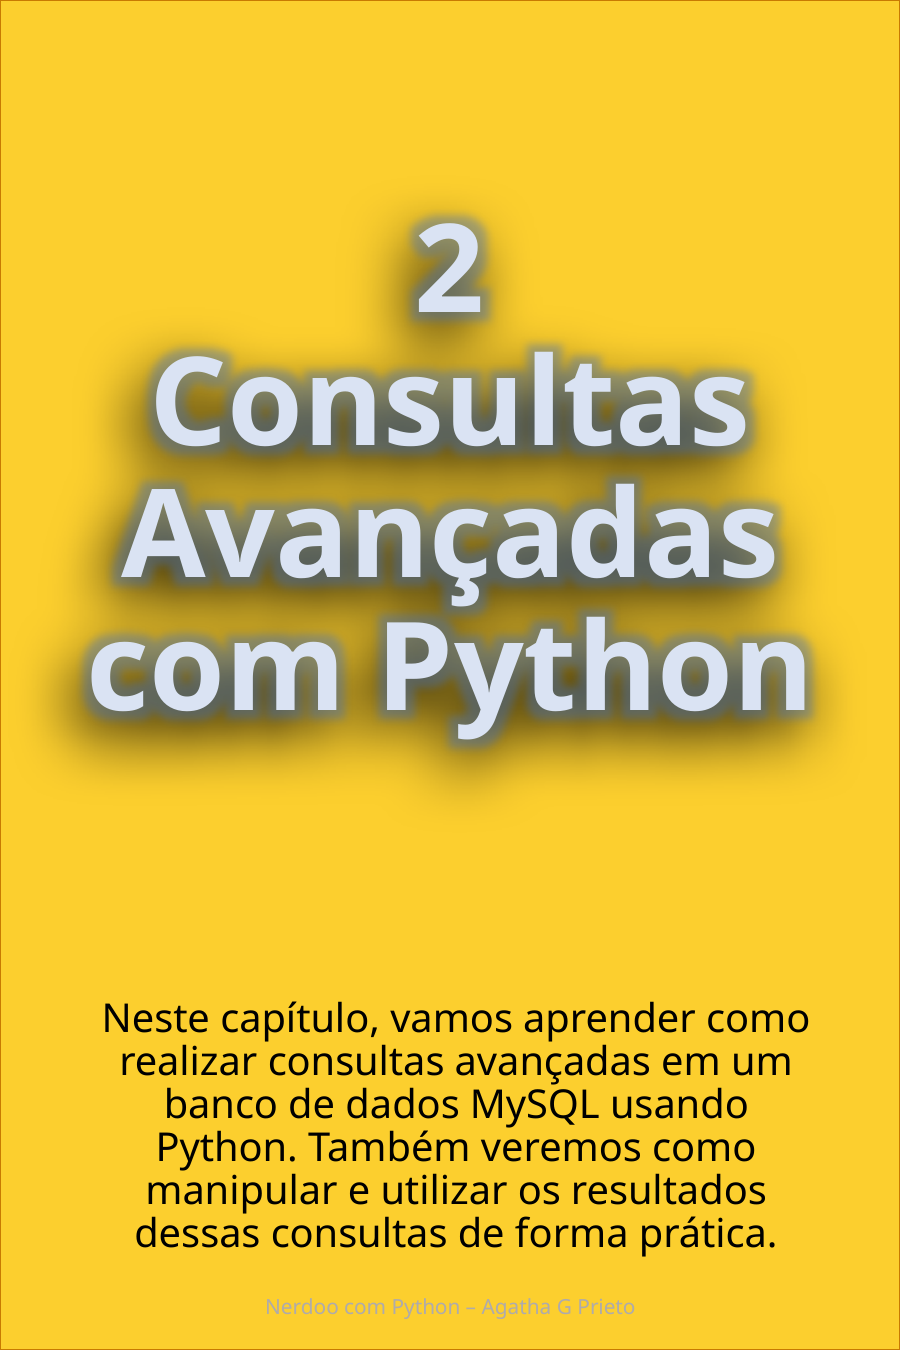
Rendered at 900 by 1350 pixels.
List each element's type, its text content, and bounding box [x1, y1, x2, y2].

text_box [0, 0, 900, 1350]
text_box Neste capítulo, vamos aprender como realizar consultas avançadas em um banco de dados MySQL usando Python. Também veremos como manipular e utilizar os resultados dessas consultas de forma prática. [76, 988, 836, 1266]
text_box 2 Consultas Avançadas com Python [61, 155, 839, 789]
text_box Nerdoo com Python – Agatha G Prieto [96, 1286, 805, 1327]
